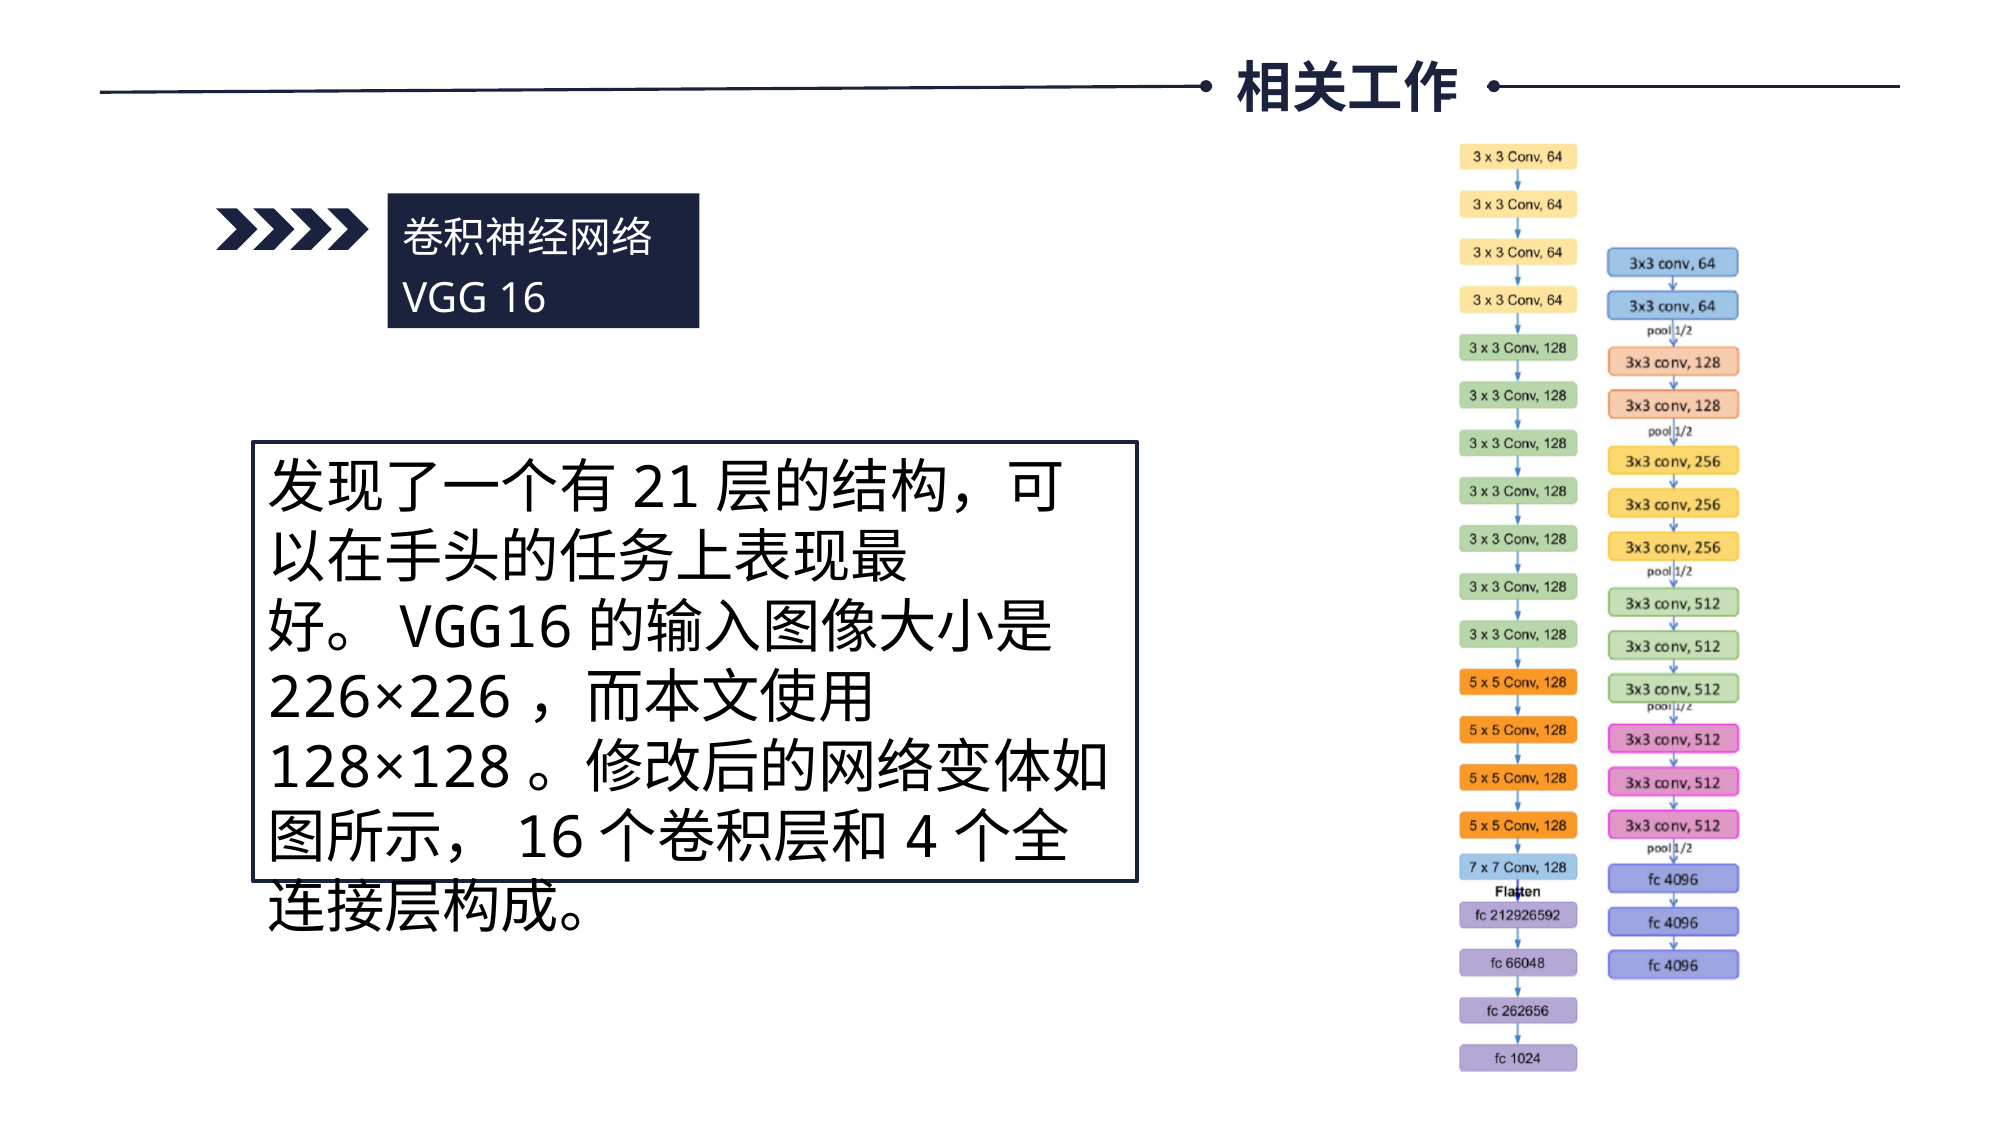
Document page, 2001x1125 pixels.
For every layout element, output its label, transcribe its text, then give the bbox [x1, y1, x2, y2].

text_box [1487, 79, 1901, 93]
text_box [216, 208, 258, 250]
text_box [290, 208, 332, 250]
picture [1111, 100, 2000, 1088]
text_box [253, 208, 295, 250]
text_box 相关工作 [1221, 44, 1474, 127]
text_box 发现了一个有21层的结构，可以在手头的任务上表现最好。VGG16的输入图像大小是226×226，而本文使用128×128。修改后的网络变体如图所示，16个卷积层和4个全连接层构成。 [253, 441, 1138, 947]
text_box 卷积神经网络 VGG 16 [387, 193, 700, 329]
text_box [327, 208, 369, 250]
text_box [99, 79, 1213, 93]
